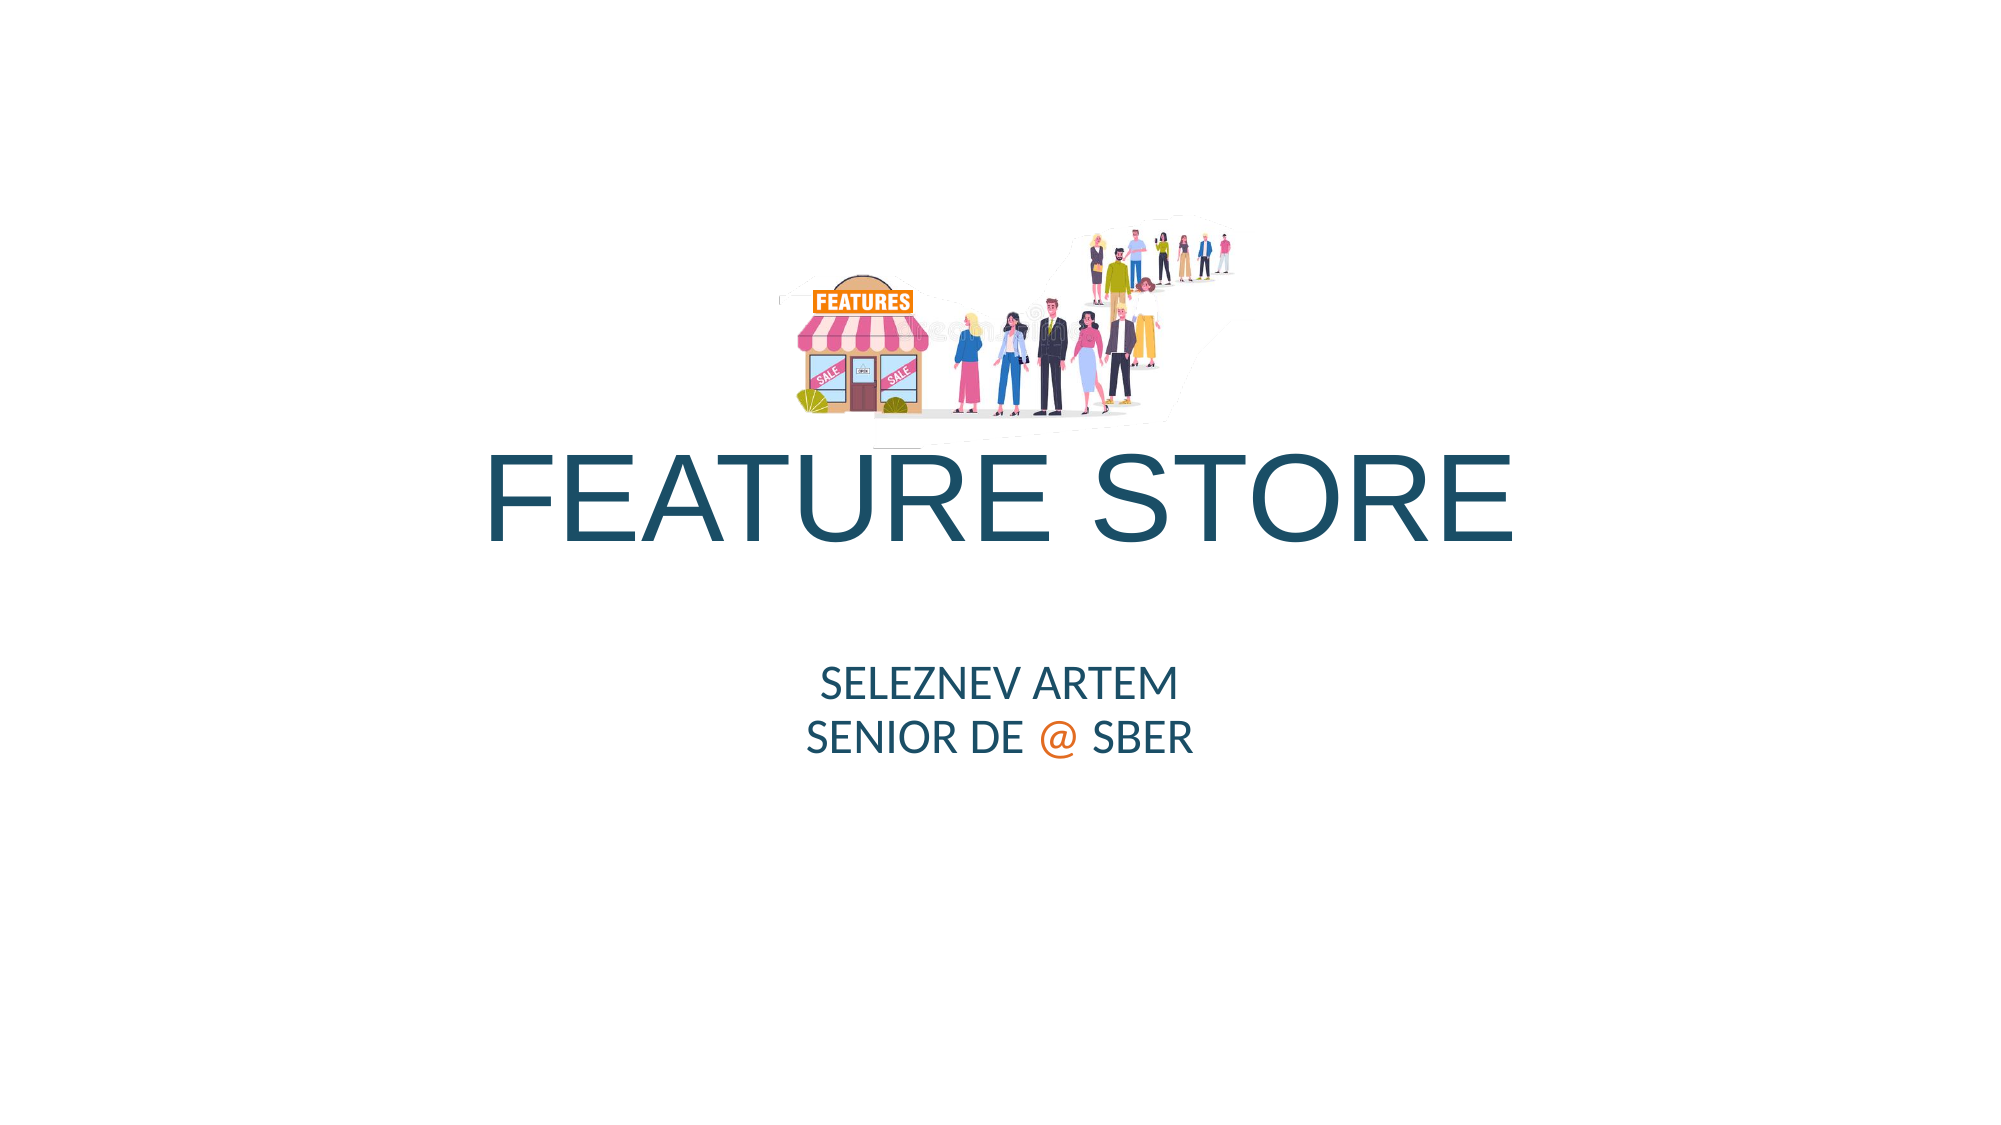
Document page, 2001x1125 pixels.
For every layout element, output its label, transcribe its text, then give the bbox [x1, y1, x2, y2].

subtitle SELEZNEV ARTEM SENIOR DE @ SBER [249, 595, 1750, 867]
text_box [744, 173, 1256, 461]
title FEATURE STORE [249, 184, 1750, 576]
